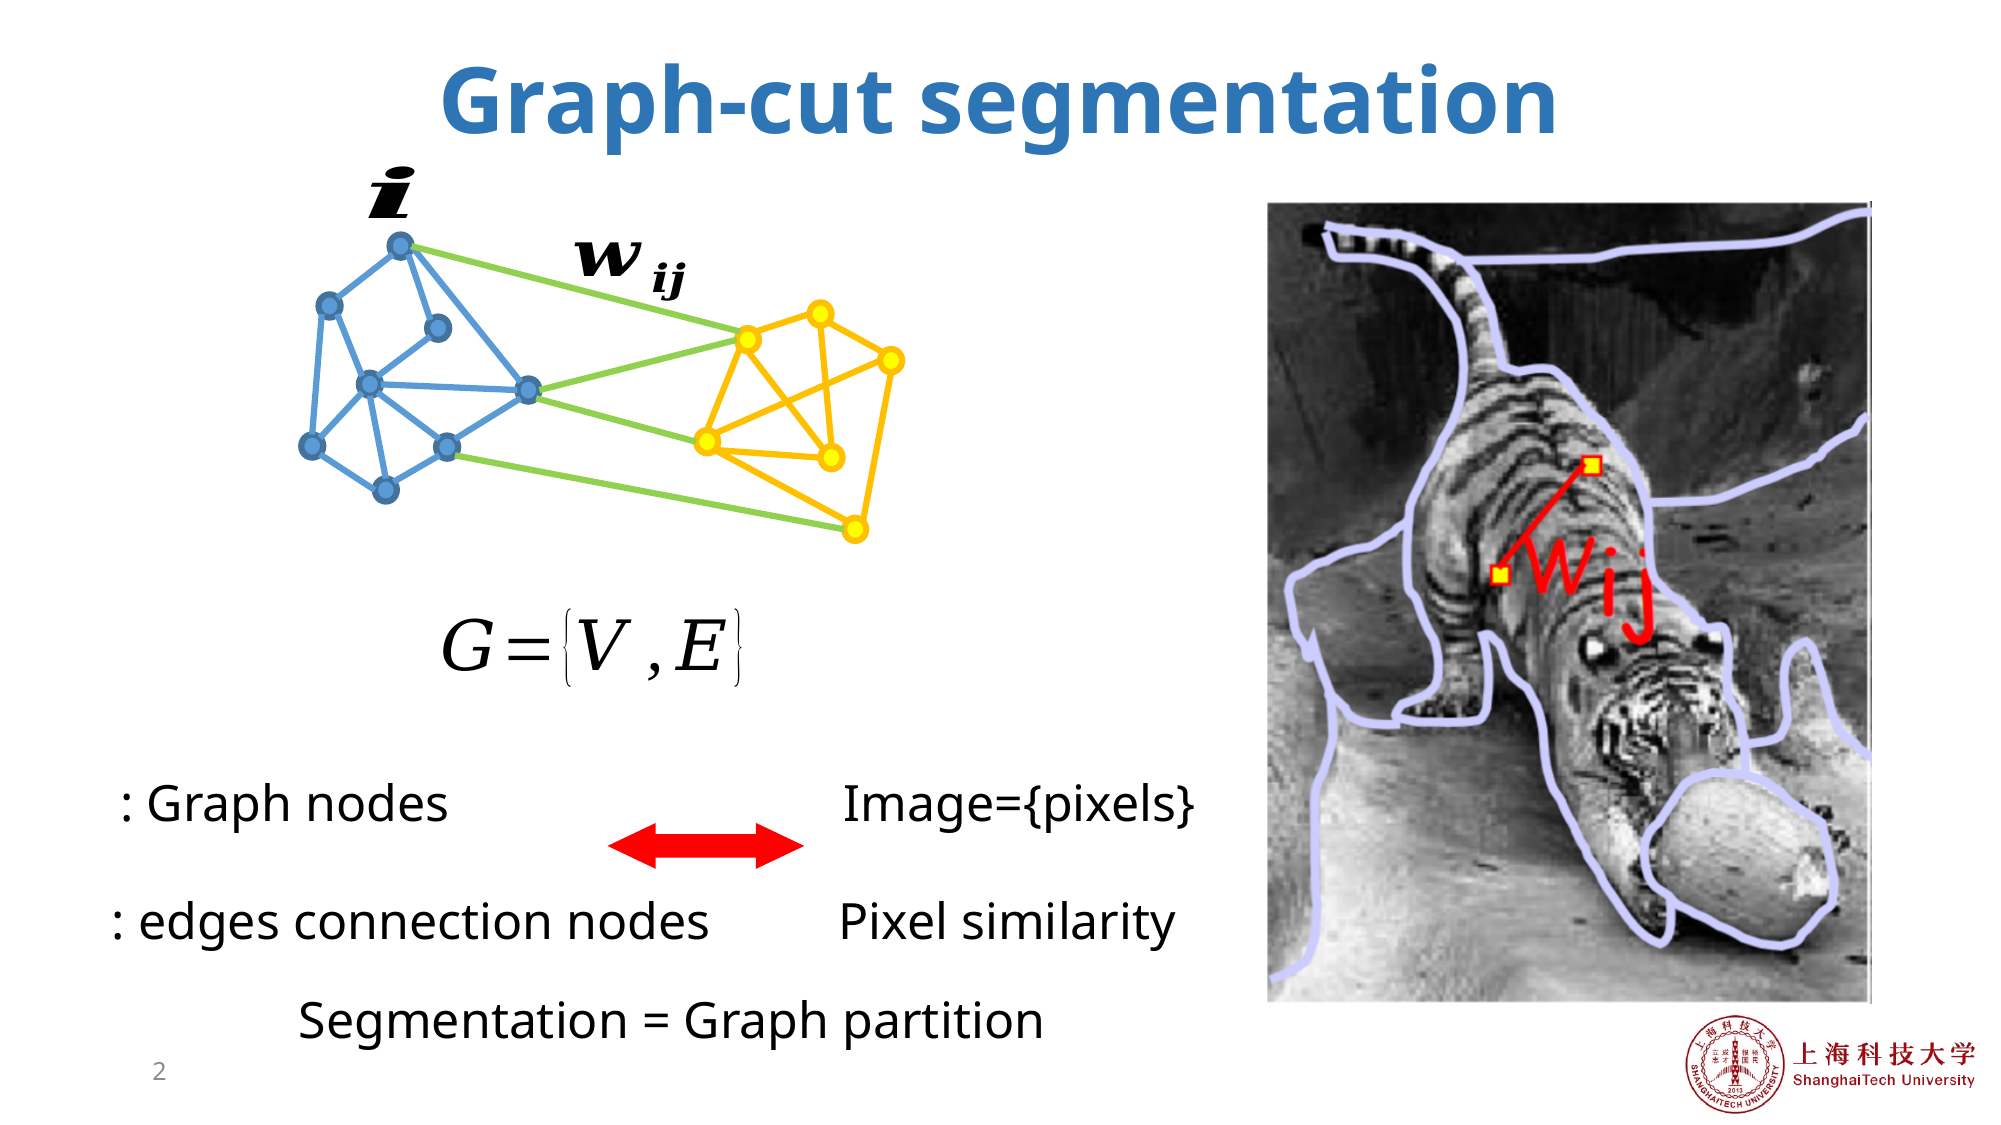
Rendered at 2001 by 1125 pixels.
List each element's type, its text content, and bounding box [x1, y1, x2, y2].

text_box Pixel similarity [823, 882, 1192, 958]
text_box Image={pixels} [829, 764, 1211, 840]
picture [1685, 1015, 1975, 1114]
picture [1267, 201, 1872, 1004]
text_box Graph-cut segmentation [137, 0, 1863, 213]
slide_number 2 [137, 1042, 588, 1103]
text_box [301, 159, 903, 541]
text_box Segmentation = Graph partition [283, 980, 1061, 1056]
text_box [607, 822, 805, 869]
